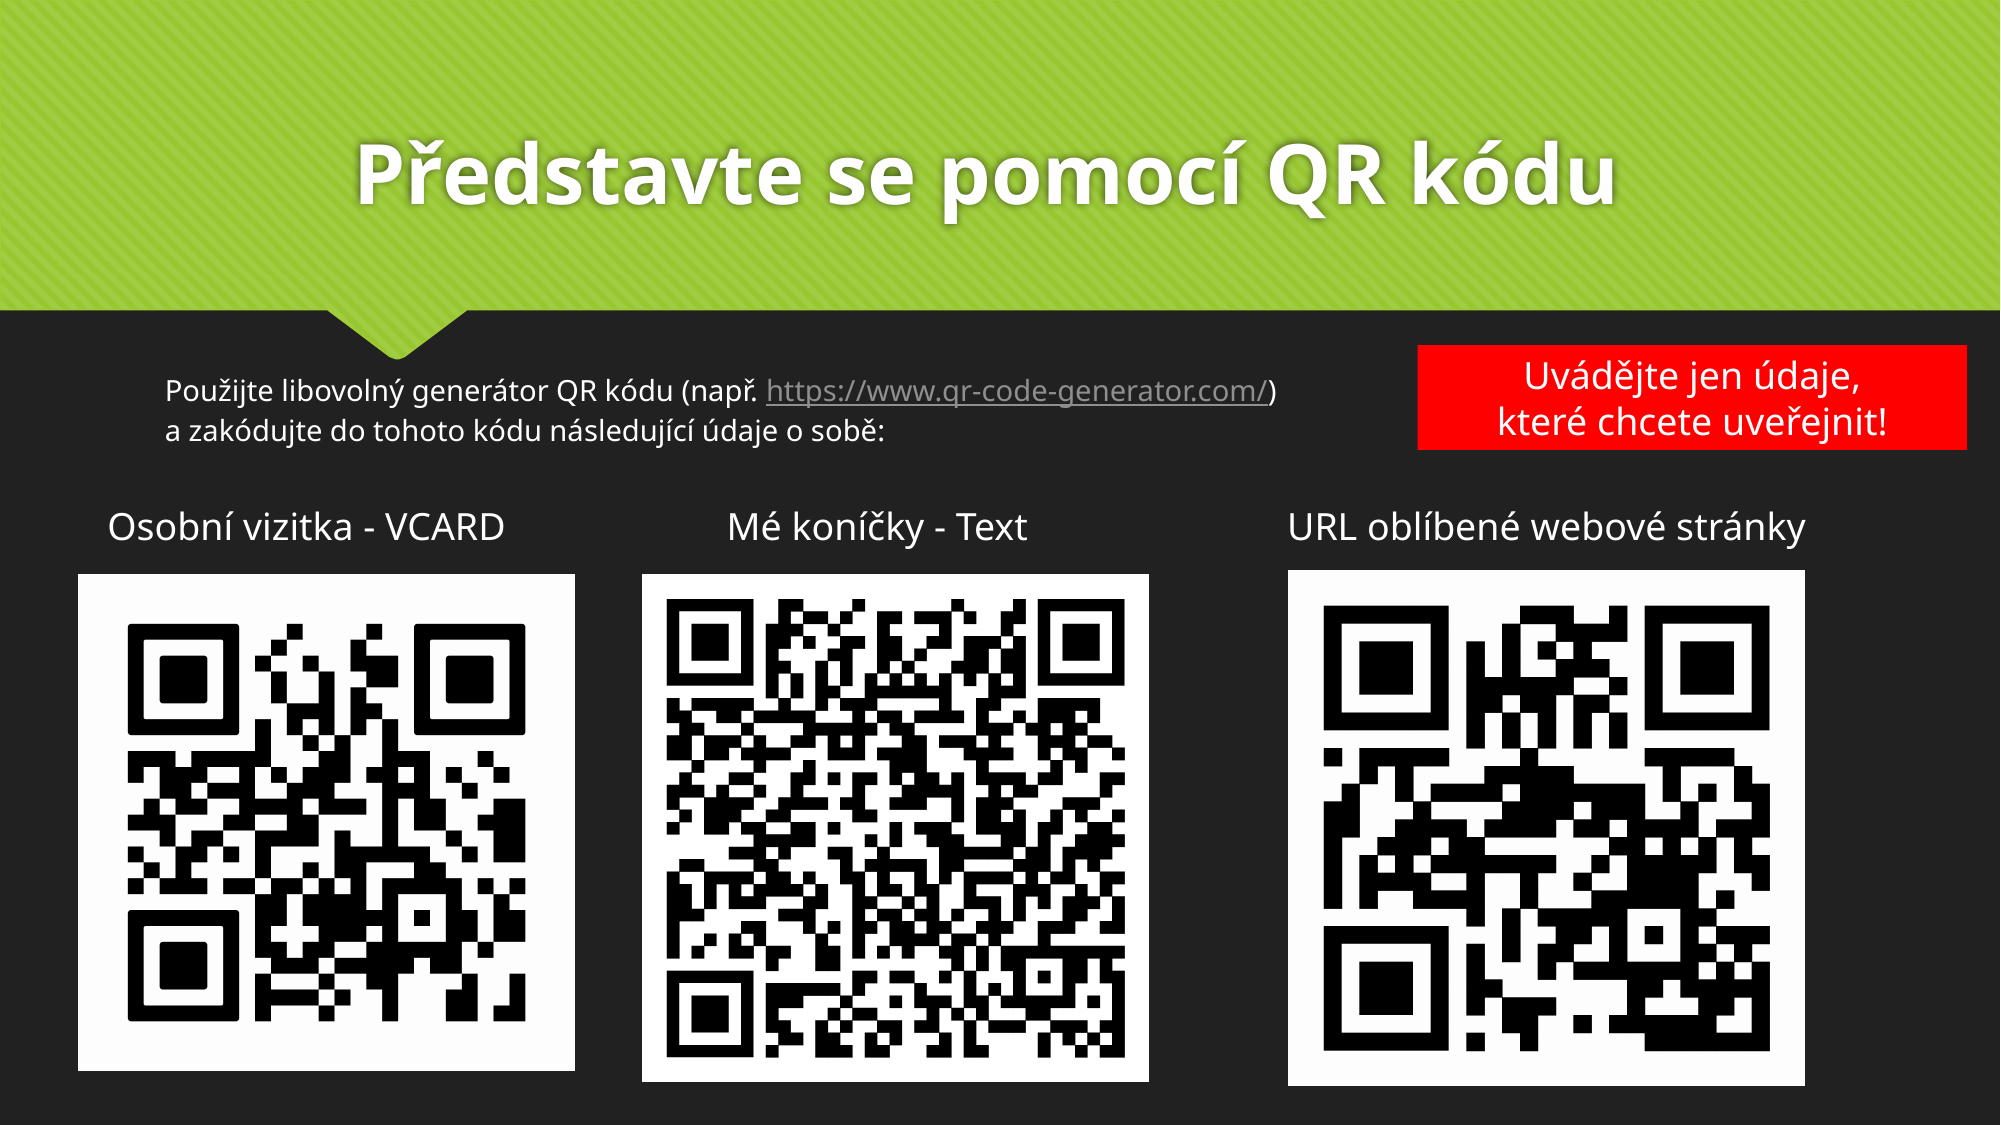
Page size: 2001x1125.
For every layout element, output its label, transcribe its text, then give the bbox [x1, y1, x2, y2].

title Představte se pomocí QR kódu [38, 69, 1936, 229]
picture [1288, 569, 1805, 1086]
text_box Mé koníčky - Text [711, 495, 1262, 556]
text_box URL oblíbené webové stránky [1272, 495, 1952, 556]
text_box Uvádějte jen údaje, které chcete uveřejnit! [1417, 345, 1968, 450]
picture [78, 574, 575, 1071]
text_box Osobní vizitka - VCARD [92, 495, 643, 556]
text_box Použijte libovolný generátor QR kódu (např. https://www.qr-code-generator.com/) a zakódujte do tohoto kódu následující údaje o sobě: [149, 365, 1851, 455]
picture [642, 574, 1149, 1082]
